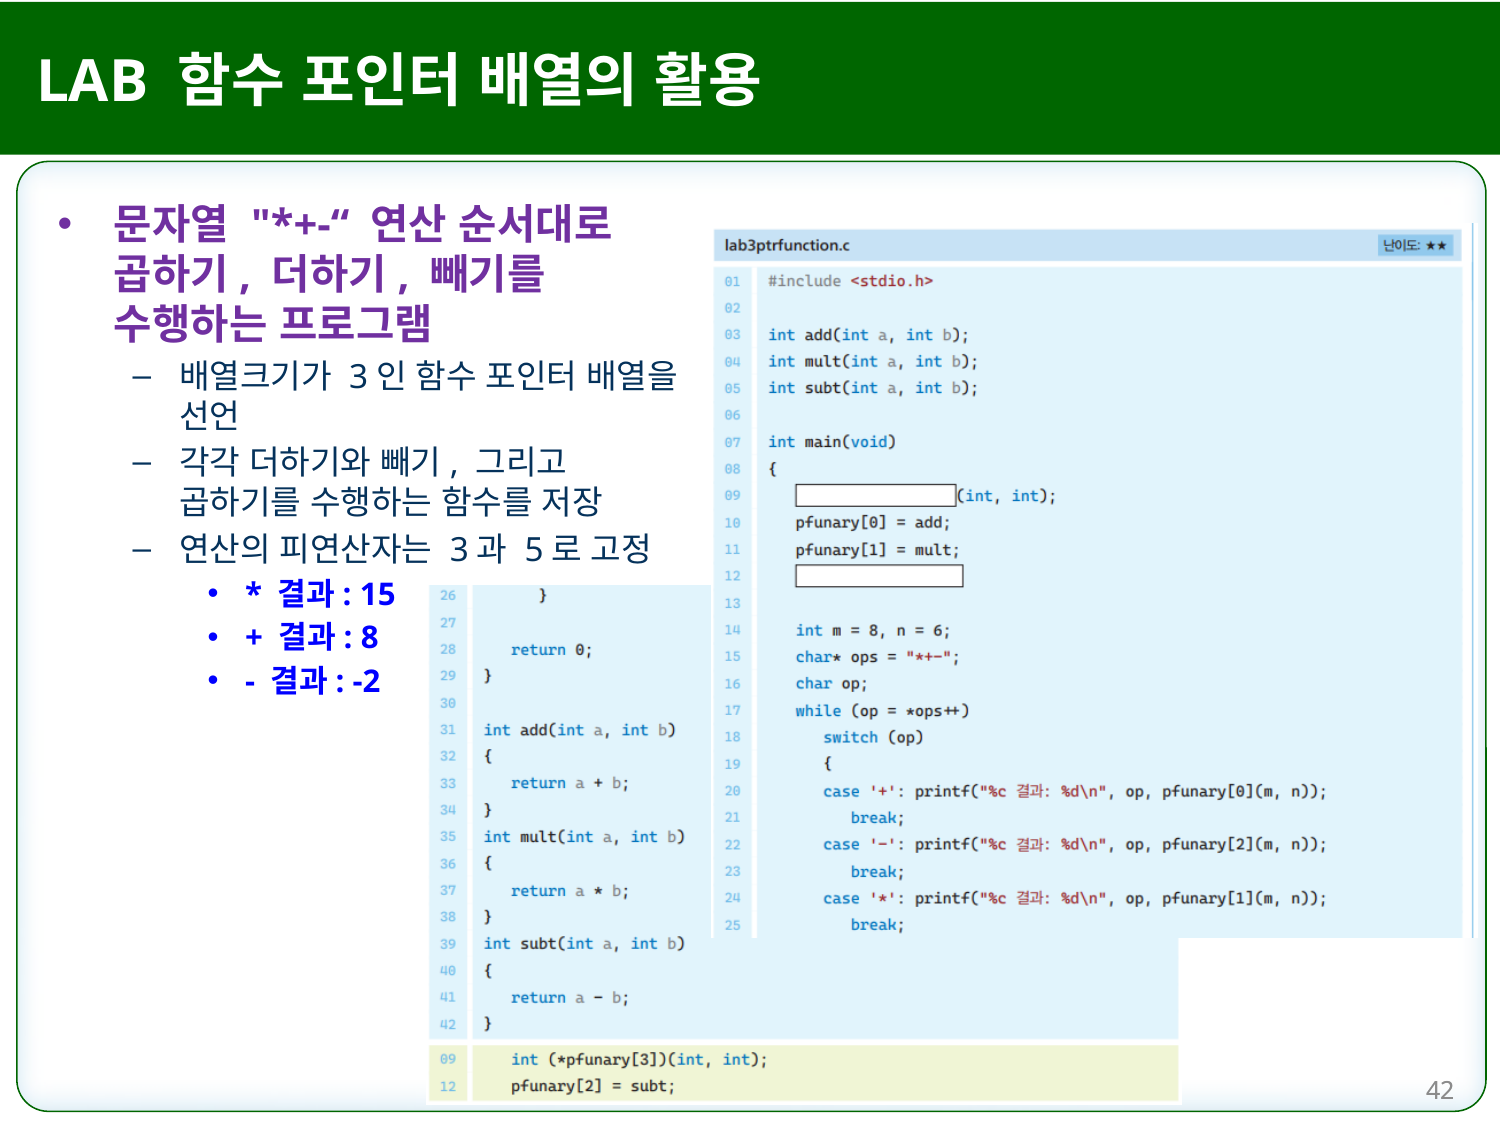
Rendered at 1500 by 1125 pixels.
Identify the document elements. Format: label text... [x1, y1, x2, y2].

title LAB 함수 포인터 배열의 활용 [21, 40, 1476, 115]
slide_number 42 [1181, 1071, 1470, 1112]
list 문자열 "*+-“ 연산 순서대로 곱하기, 더하기, 빼기를 수행하는 프로그램 배열크기가 3인 함수 포인터 배열을 선언 각각 더하기와 빼기, 그리고 곱하기를 수행하는 함수를 저장 연산의 피연산자는 3과 5로 고정 * 결과: 15 + 결과: 8 - 결과: -2 [42, 190, 696, 1065]
picture [426, 223, 1479, 1106]
